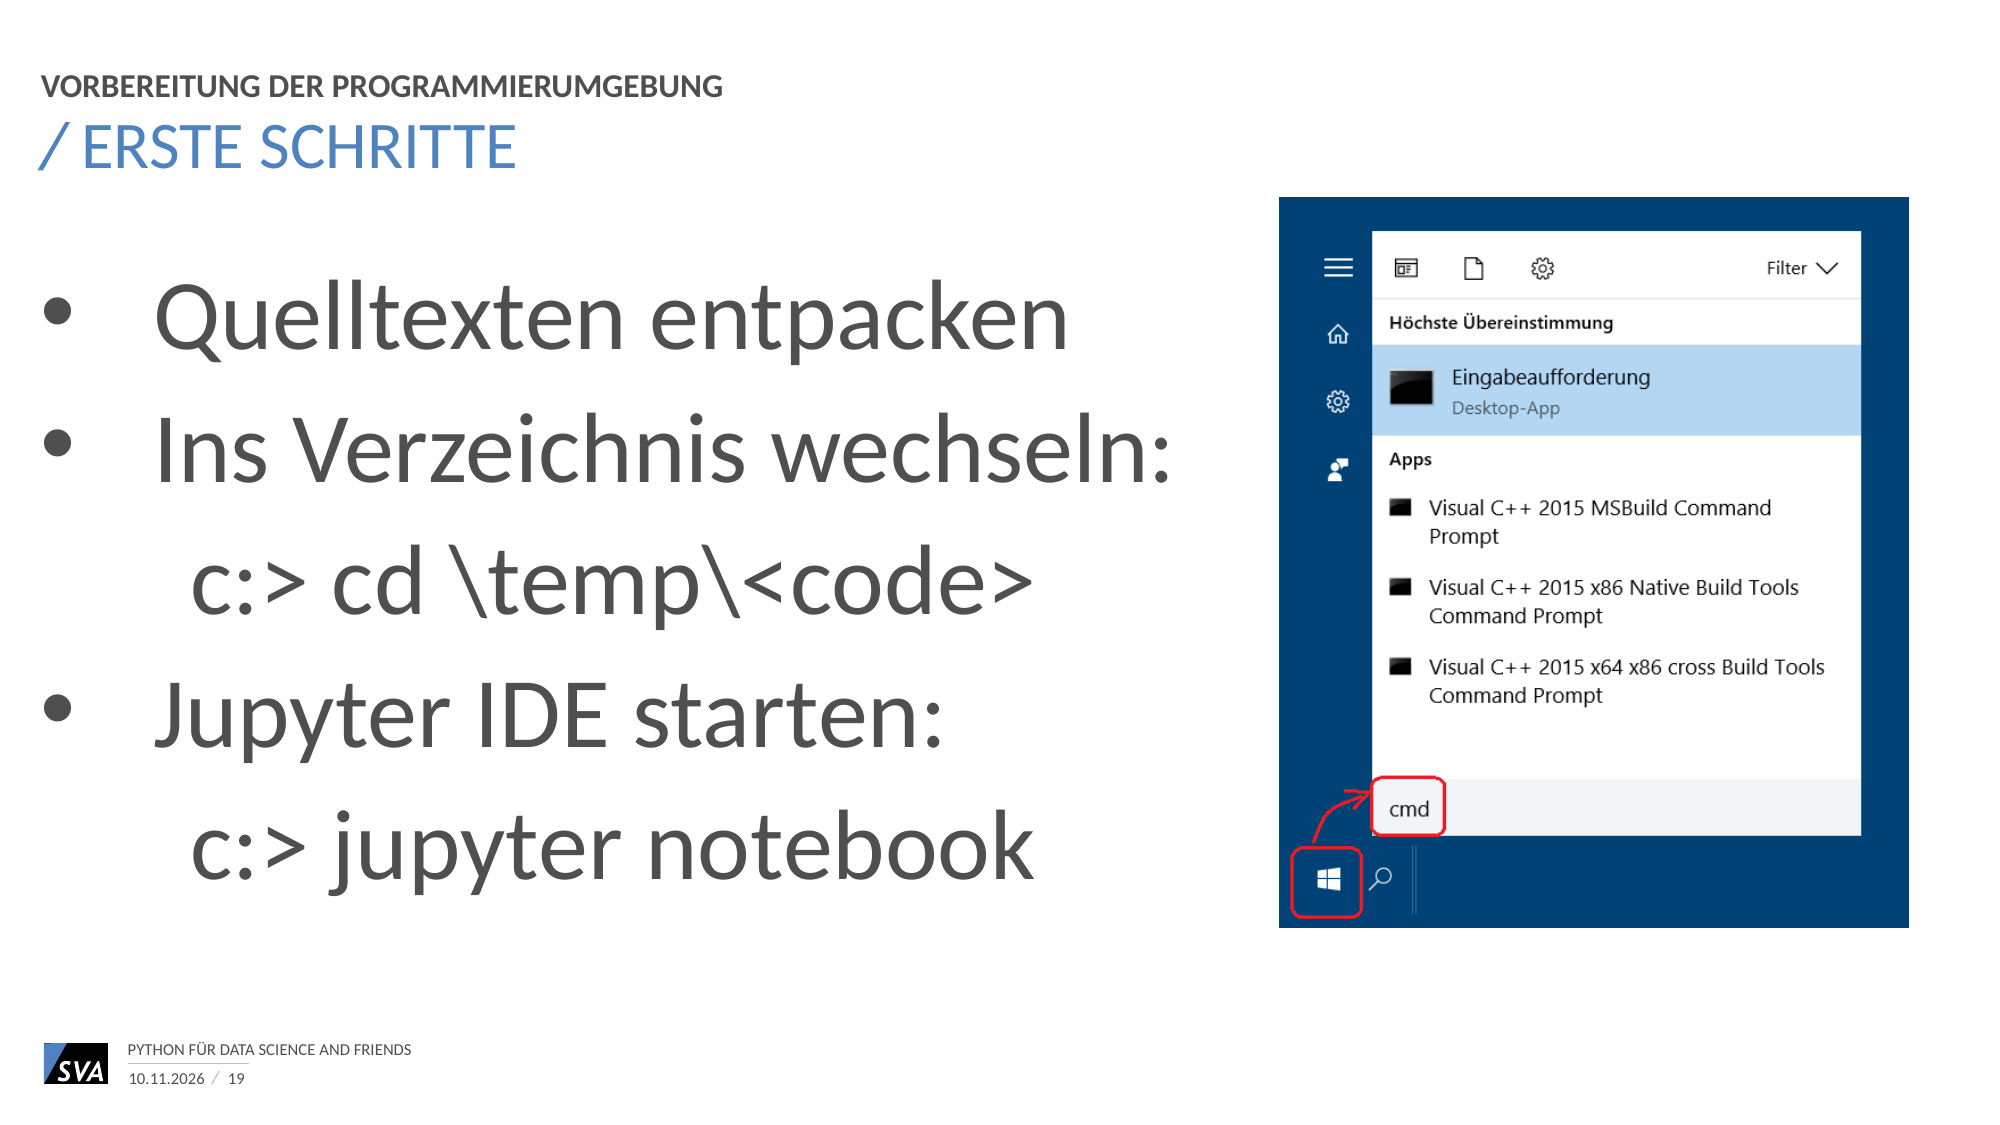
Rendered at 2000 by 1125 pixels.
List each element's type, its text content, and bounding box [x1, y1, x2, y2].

slide_number 19 [227, 1068, 261, 1087]
list Quelltexten entpacken Ins Verzeichnis wechseln: c:> cd \temp\<code> Jupyter IDE starten: c:> jupyter notebook [40, 250, 1187, 948]
subtitle Vorbereitung der Programmierumgebung [40, 63, 1652, 105]
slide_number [128, 1068, 207, 1087]
title Erste schritte [37, 107, 1957, 250]
footer Python für Data Science and Friends [127, 1041, 1297, 1059]
picture [1279, 197, 1909, 928]
